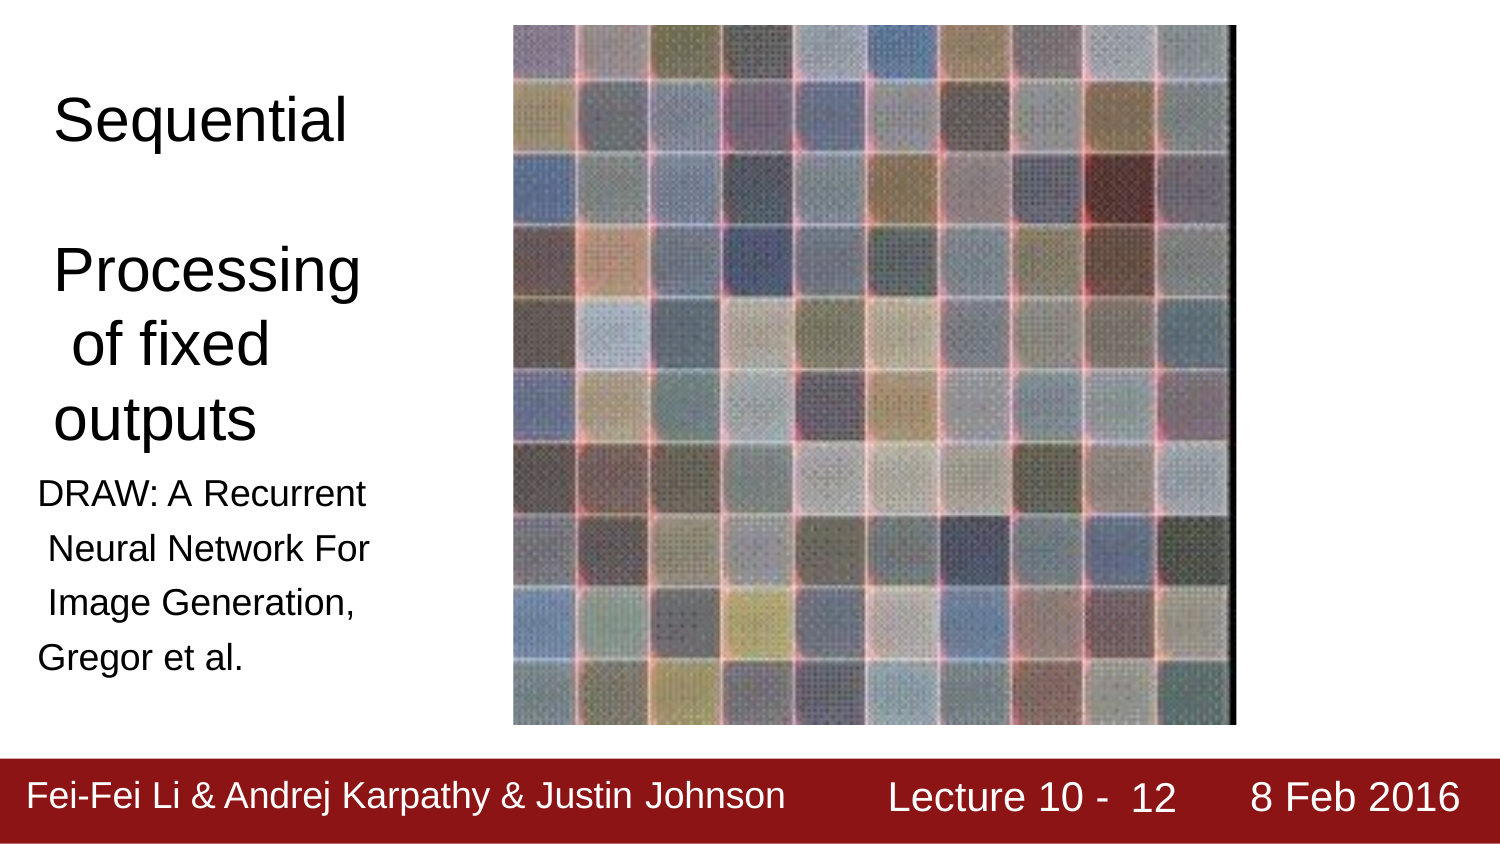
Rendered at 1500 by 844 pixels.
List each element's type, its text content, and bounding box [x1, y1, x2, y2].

slide_number Fei-Fei Li & Andrej Karpathy & Justin Johnson [23, 776, 795, 844]
text_box DRAW: A Recurrent Neural Network For Image Generation, Gregor et al. [35, 459, 375, 678]
text_box Lecture 10 - [885, 775, 1113, 820]
text_box [0, 758, 1500, 844]
title Sequential Processing of fixed outputs [51, 78, 366, 454]
footer 8 Feb 2016 [1248, 775, 1464, 844]
text_box 12 [1128, 777, 1180, 822]
text_box [513, 25, 1237, 725]
